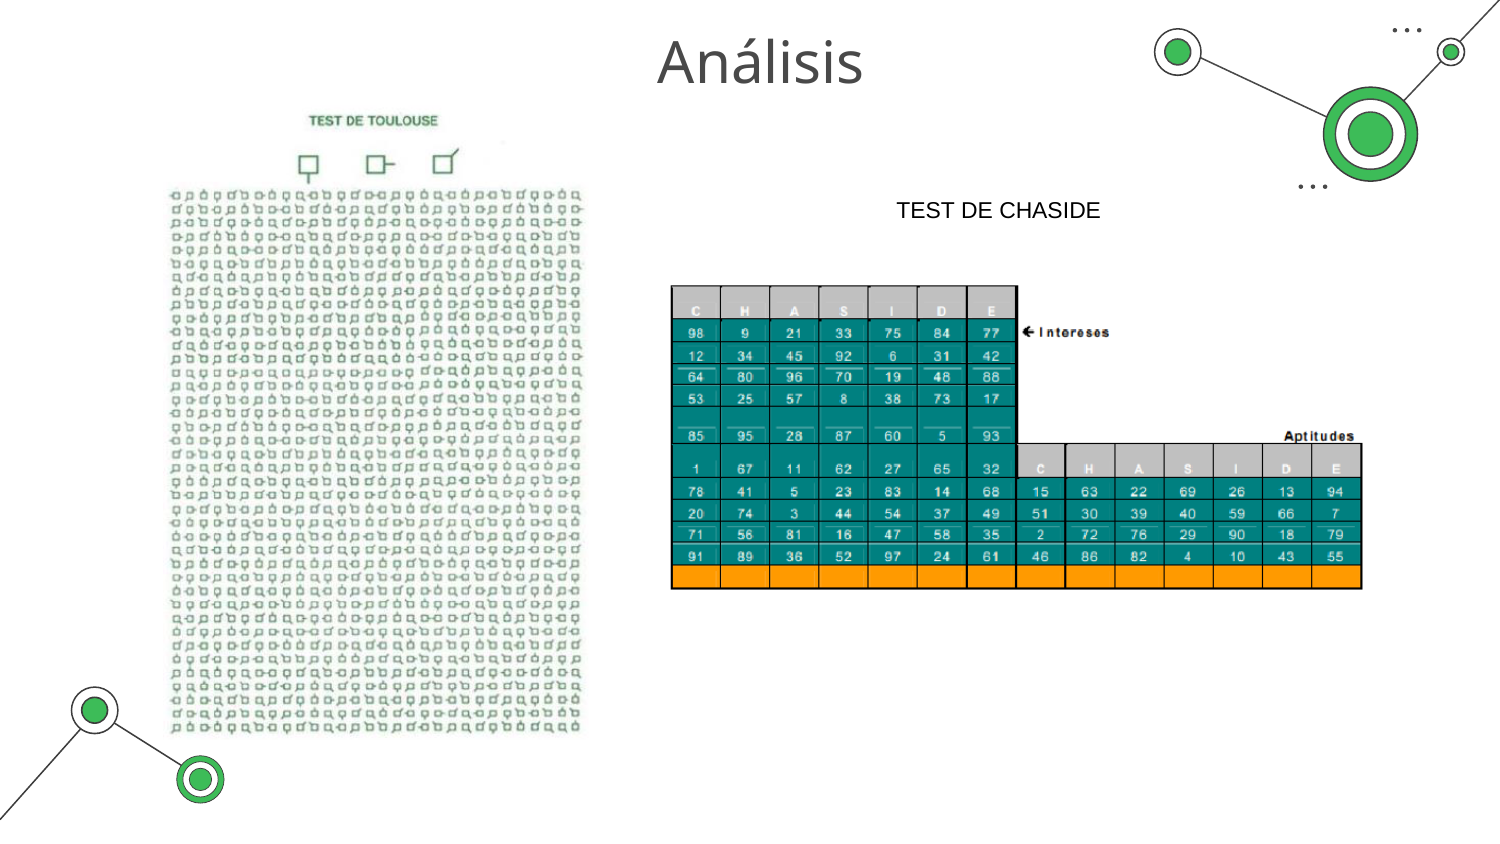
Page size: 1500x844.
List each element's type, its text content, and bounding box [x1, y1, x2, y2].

text_box TEST DE CHASIDE [881, 187, 1228, 231]
title Análisis [130, 10, 1393, 105]
picture [638, 258, 1427, 617]
picture [159, 105, 594, 740]
